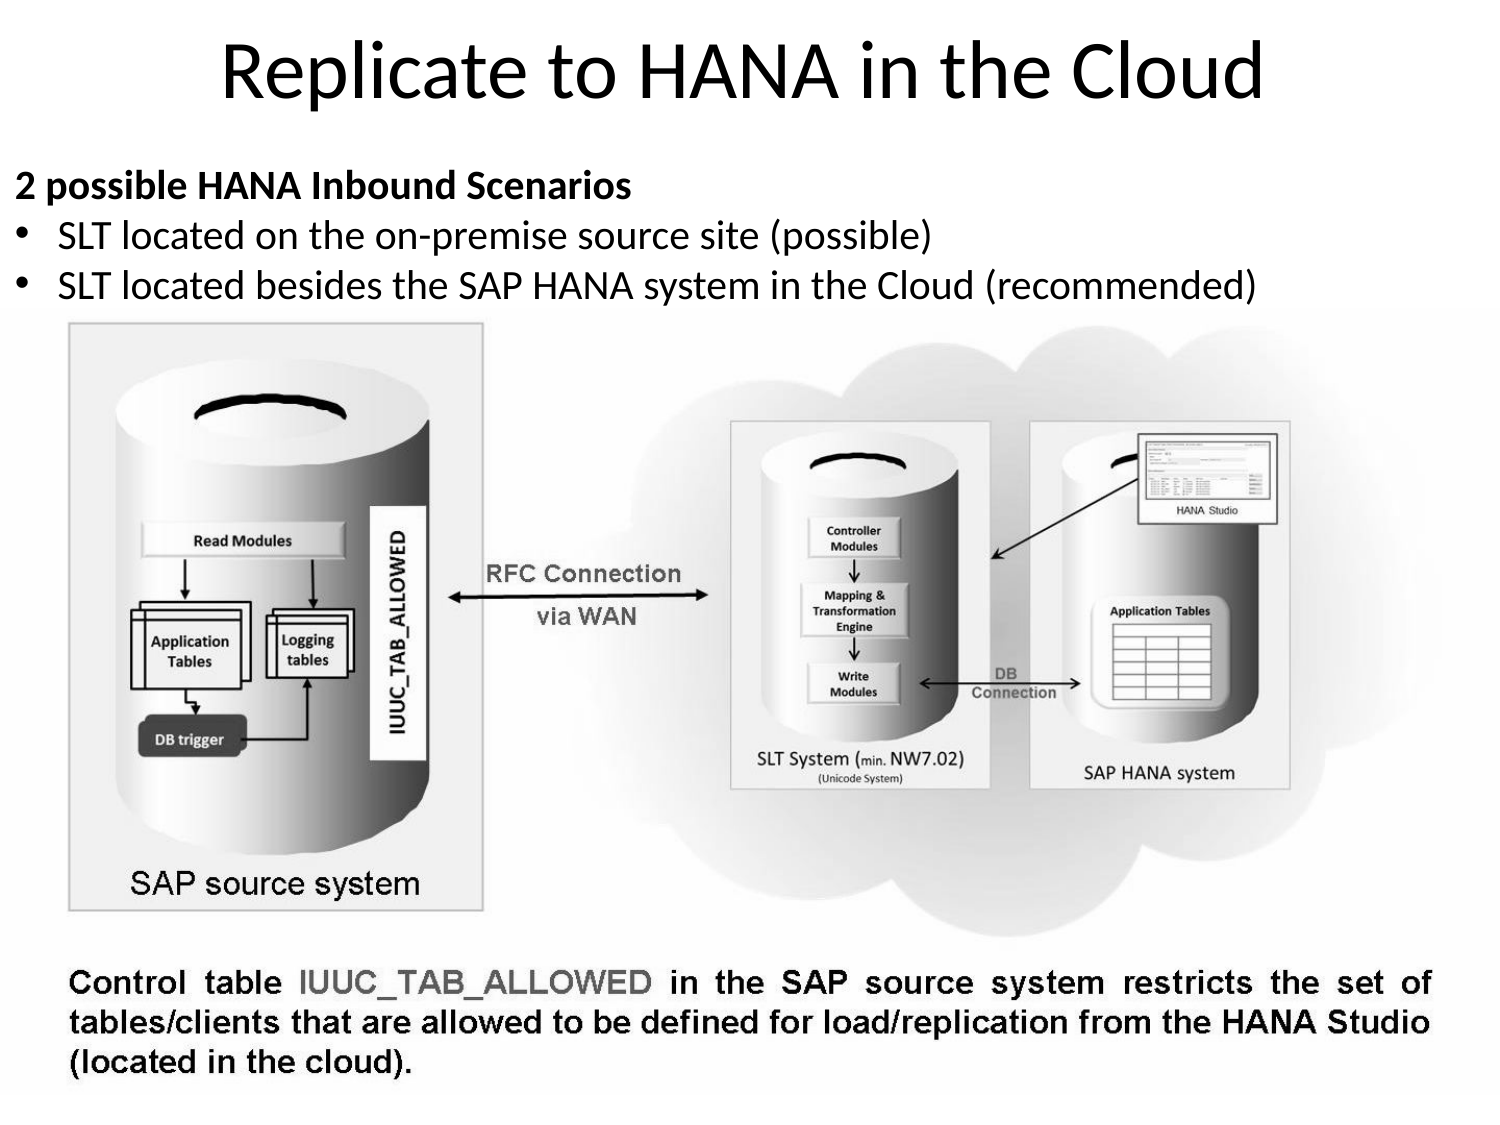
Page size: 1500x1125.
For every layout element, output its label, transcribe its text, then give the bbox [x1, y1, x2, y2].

title Replicate to HANA in the Cloud [75, 0, 1413, 130]
text_box 2 possible HANA Inbound Scenarios SLT located on the on-premise source site (possible) SLT located besides the SAP HANA system in the Cloud (recommended) [0, 149, 1463, 306]
picture [0, 308, 1500, 1095]
